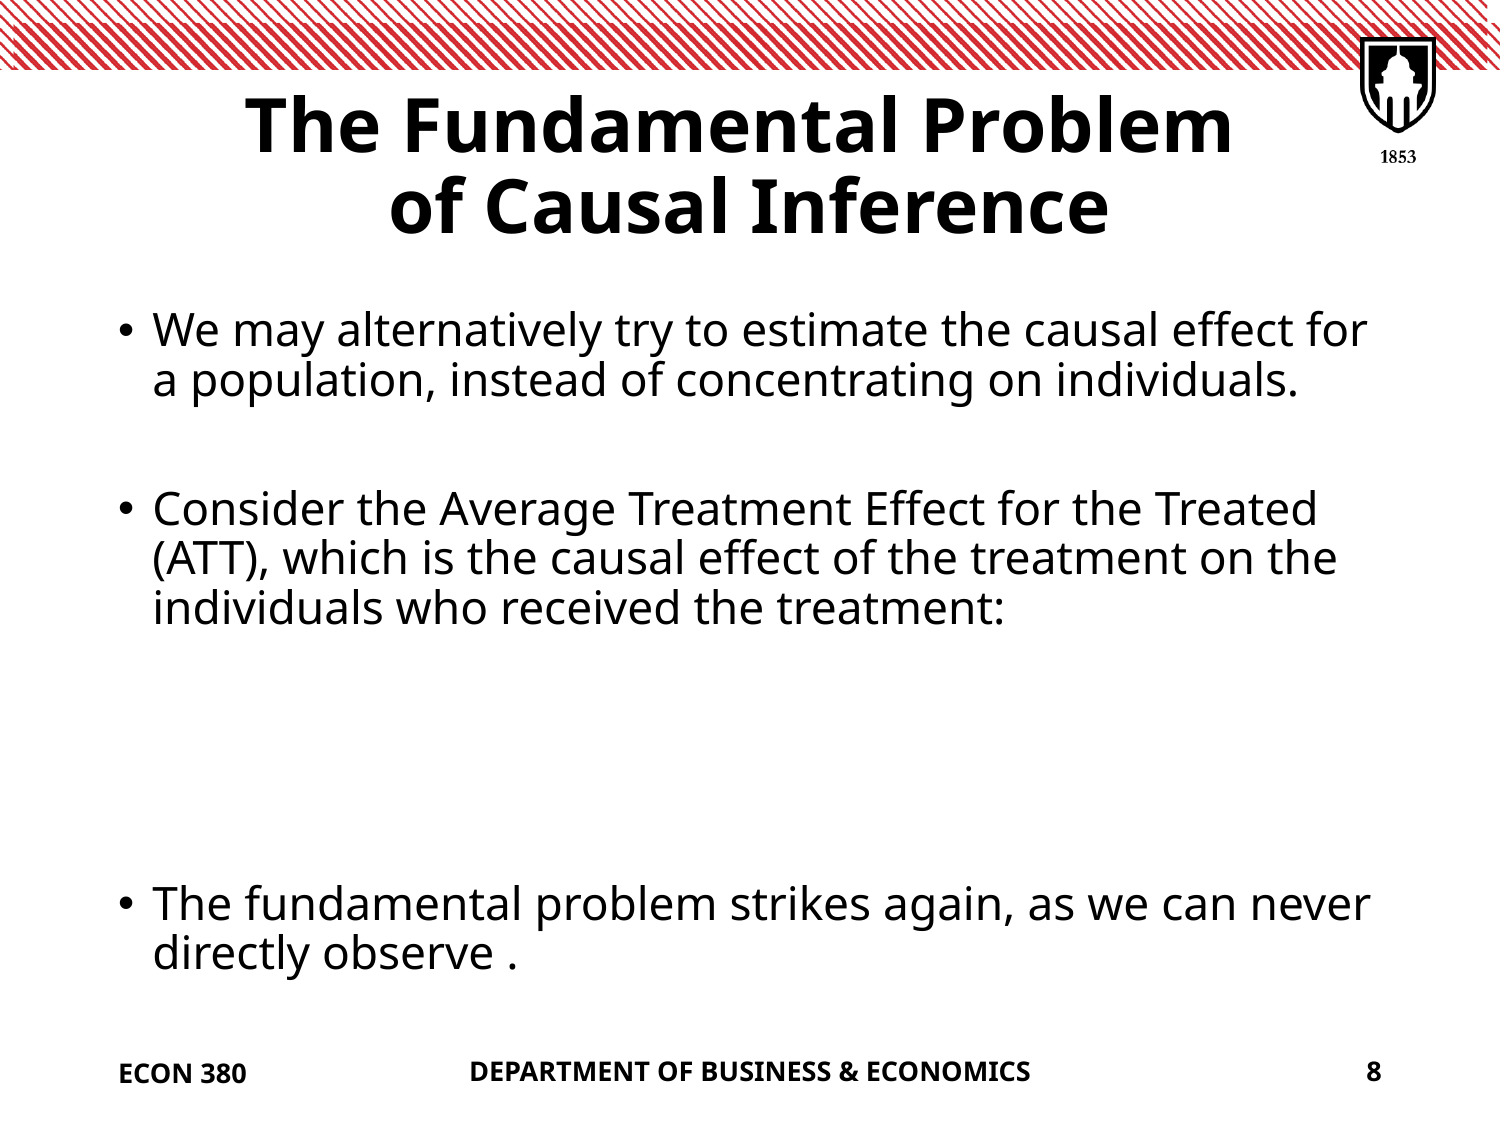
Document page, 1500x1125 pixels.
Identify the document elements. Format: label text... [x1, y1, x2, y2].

slide_number 8 [1059, 1042, 1397, 1103]
title The Fundamental Problem of Causal Inference [103, 59, 1397, 278]
slide_number ECON 380 [103, 1042, 277, 1103]
picture [0, 0, 1500, 163]
footer DEPARTMENT OF BUSINESS & ECONOMICS [277, 1042, 1059, 1103]
